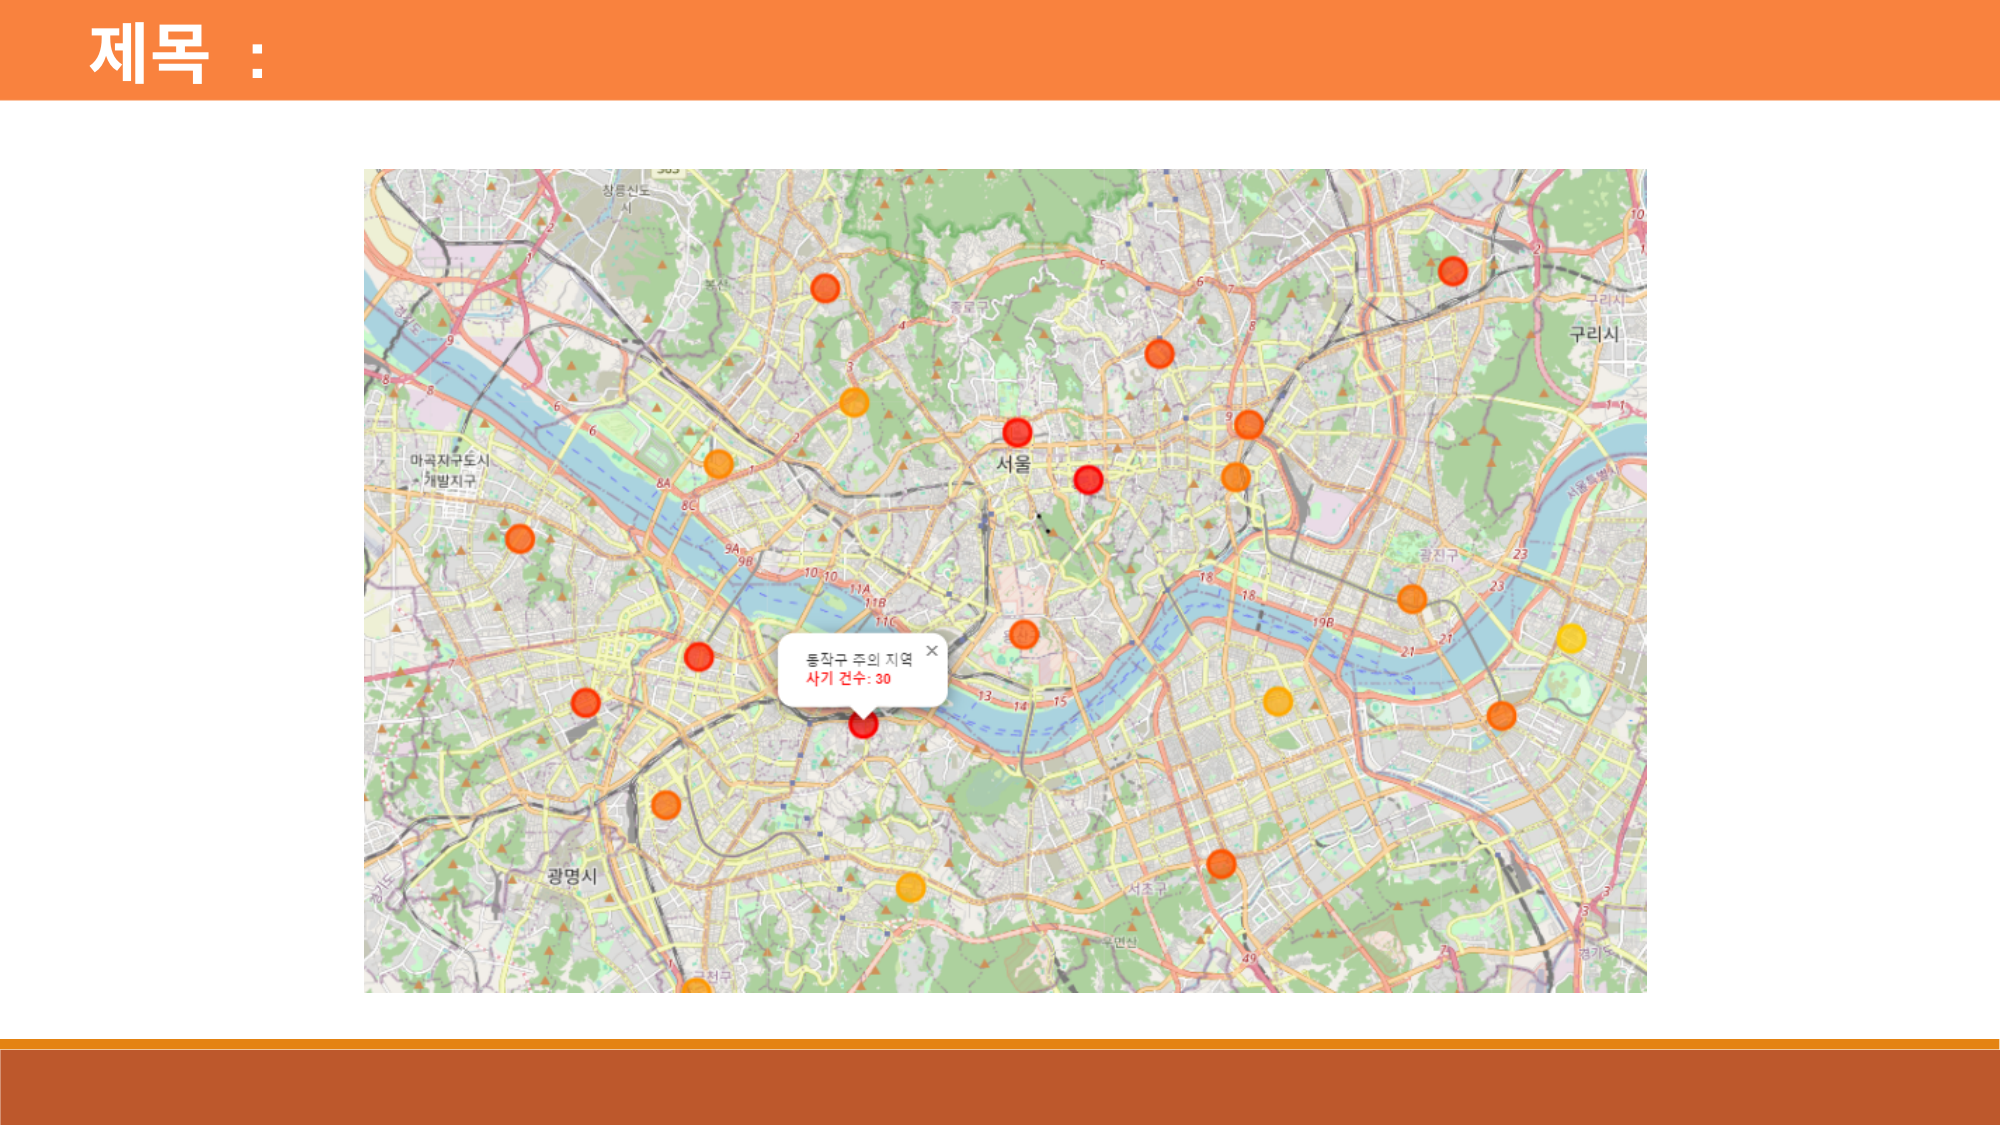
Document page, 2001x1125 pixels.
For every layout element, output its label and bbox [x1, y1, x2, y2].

picture [364, 169, 1648, 994]
text_box [0, 0, 2000, 101]
